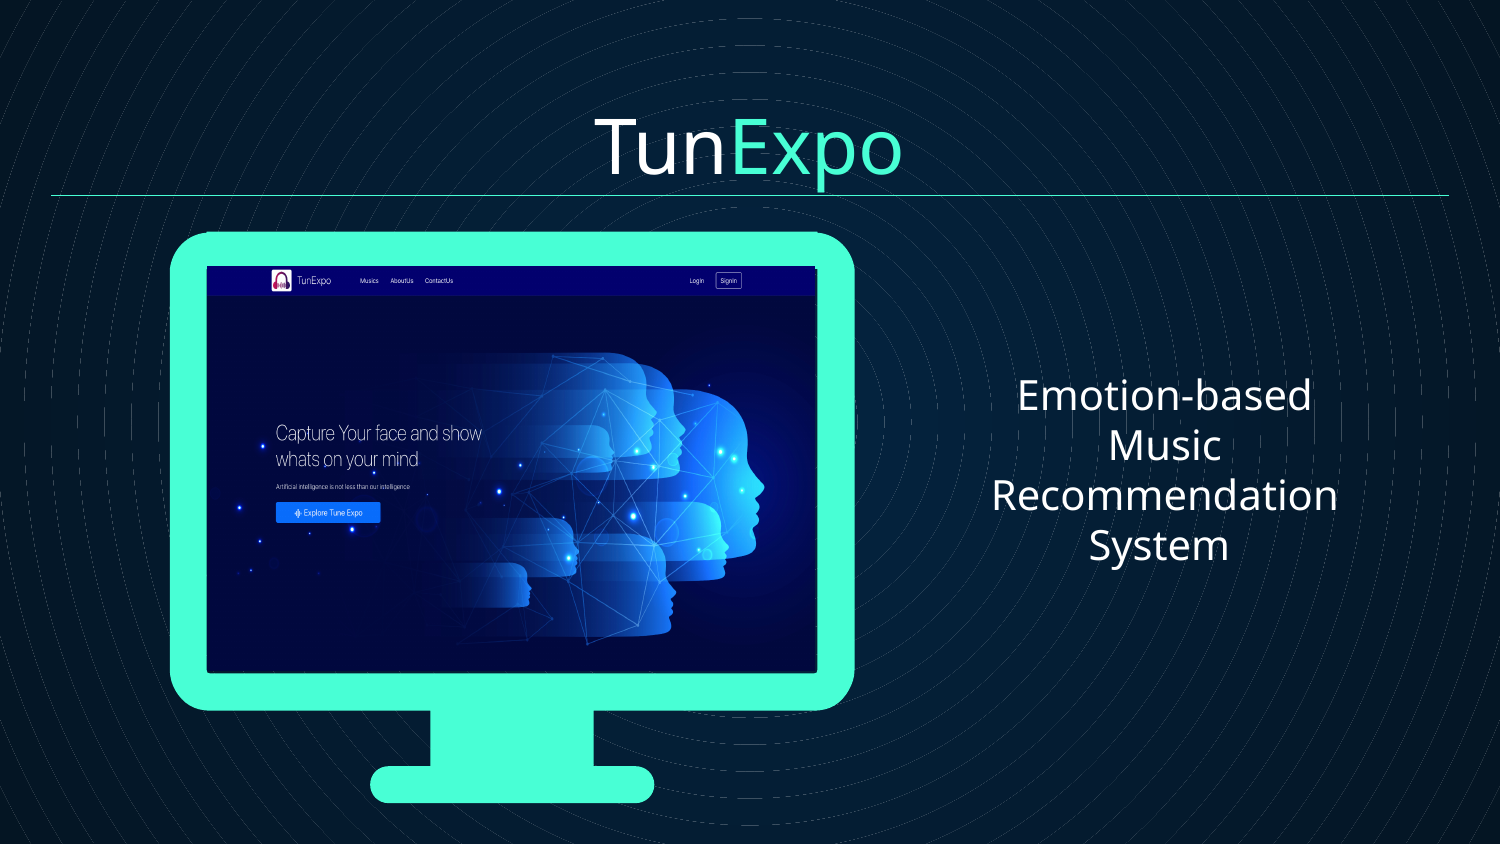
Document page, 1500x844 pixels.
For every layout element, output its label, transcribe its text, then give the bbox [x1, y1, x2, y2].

text_box [169, 231, 855, 804]
title TunExpo [51, 202, 1449, 206]
title Emotion-based Music Recommendation System [919, 353, 1410, 601]
picture [207, 266, 815, 671]
title TunExpo [51, 105, 1449, 195]
